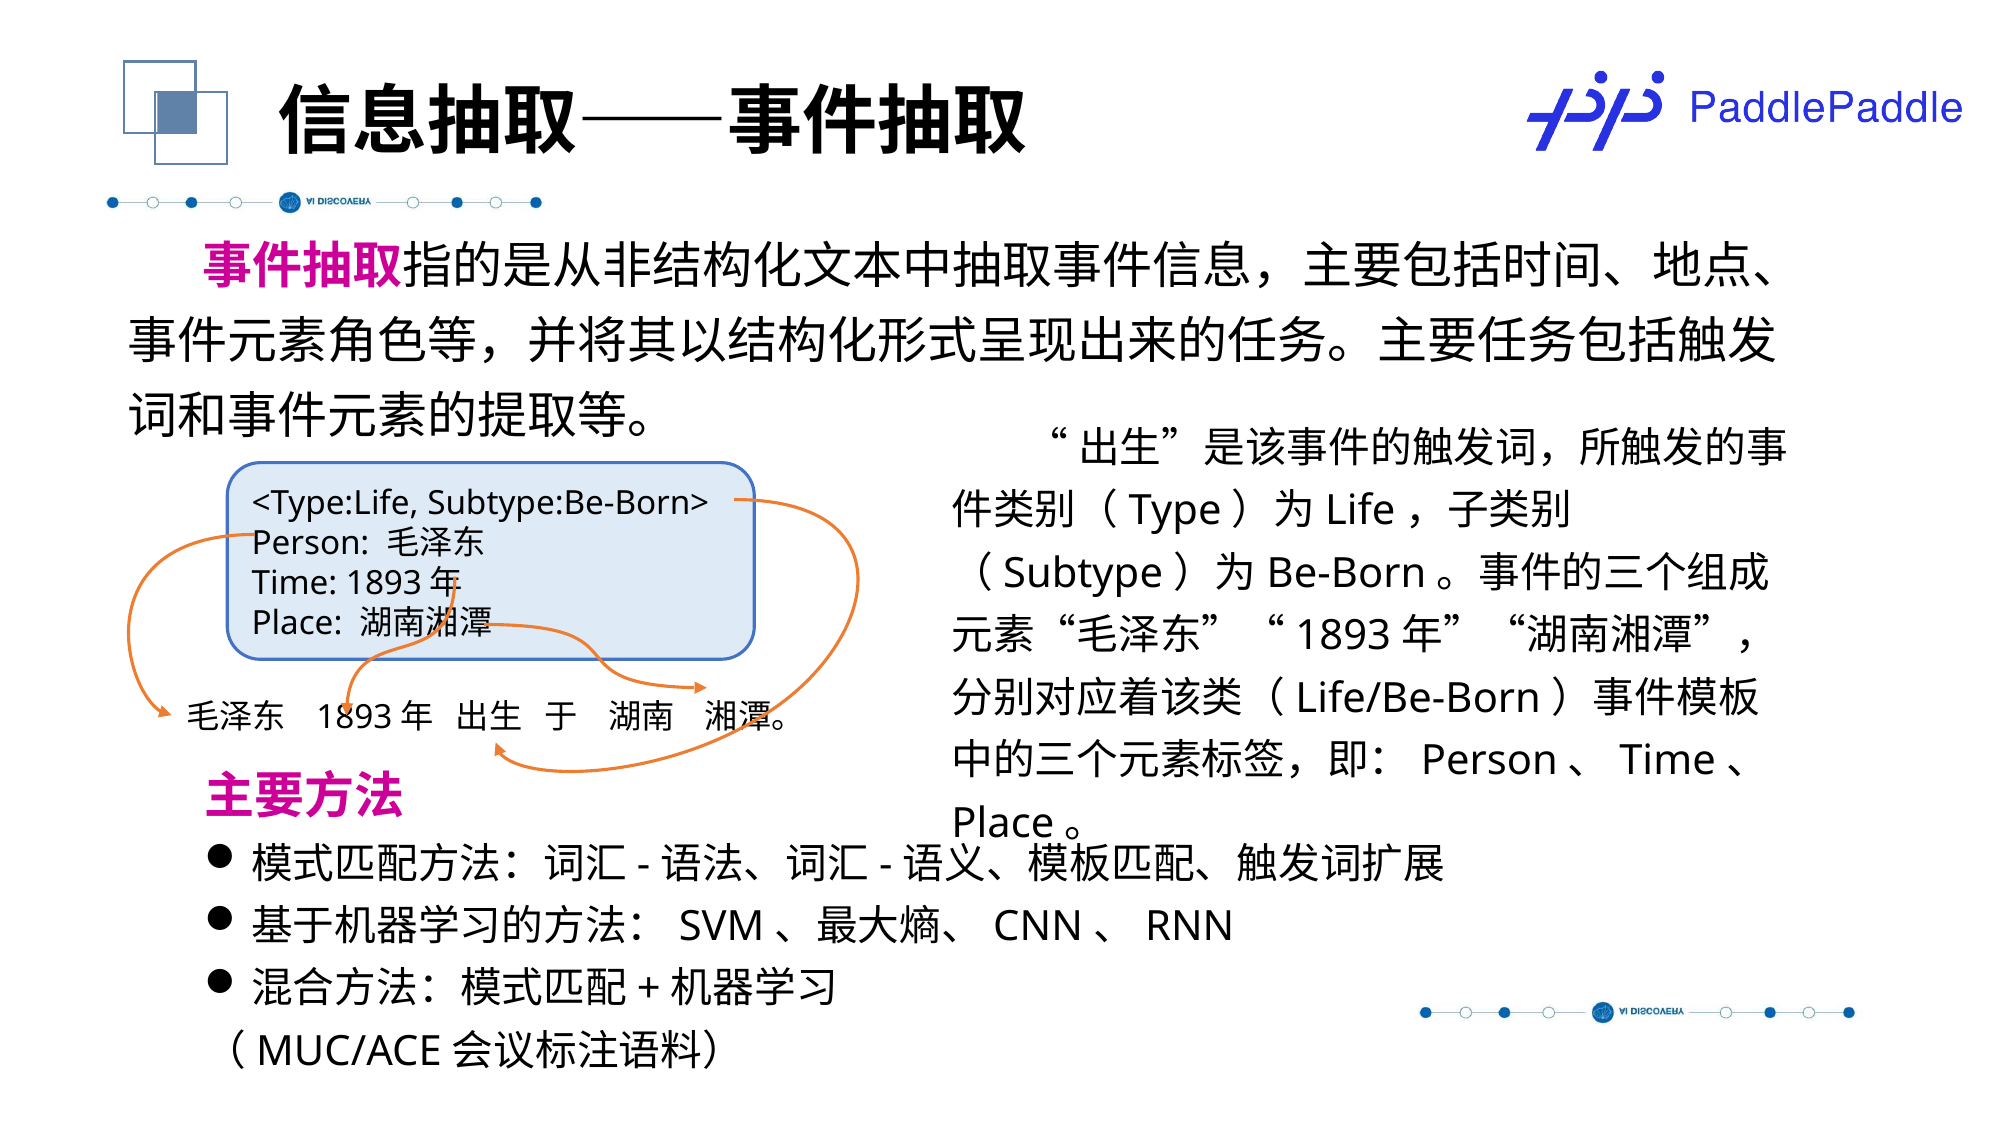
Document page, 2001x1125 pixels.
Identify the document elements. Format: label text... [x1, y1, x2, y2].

picture [1478, 990, 1863, 1039]
text_box 事件抽取指的是从非结构化文本中抽取事件信息，主要包括时间、地点、事件元素角色等，并将其以结构化形式呈现出来的任务。主要任务包括触发词和事件元素的提取等。 [112, 211, 1839, 452]
picture [95, 180, 550, 229]
text_box 信息抽取——事件抽取 [263, 65, 1197, 171]
text_box “出生”是该事件的触发词，所触发的事件类别（Type）为Life，子类别（Subtype）为Be-Born。事件的三个组成元素“毛泽东”“1893年”“湖南湘潭”，分别对应着该类（Life/Be-Born）事件模板中的三个元素标签，即：Person、Time、Place。 [936, 400, 1816, 853]
text_box 主要方法 模式匹配方法：词汇-语法、词汇-语义、模板匹配、触发词扩展 基于机器学习的方法：SVM、最大熵、CNN、RNN 混合方法：模式匹配+机器学习 （MUC/ACE会议标注语料） [189, 741, 1478, 1082]
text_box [157, 462, 834, 744]
picture [1485, 42, 2000, 183]
